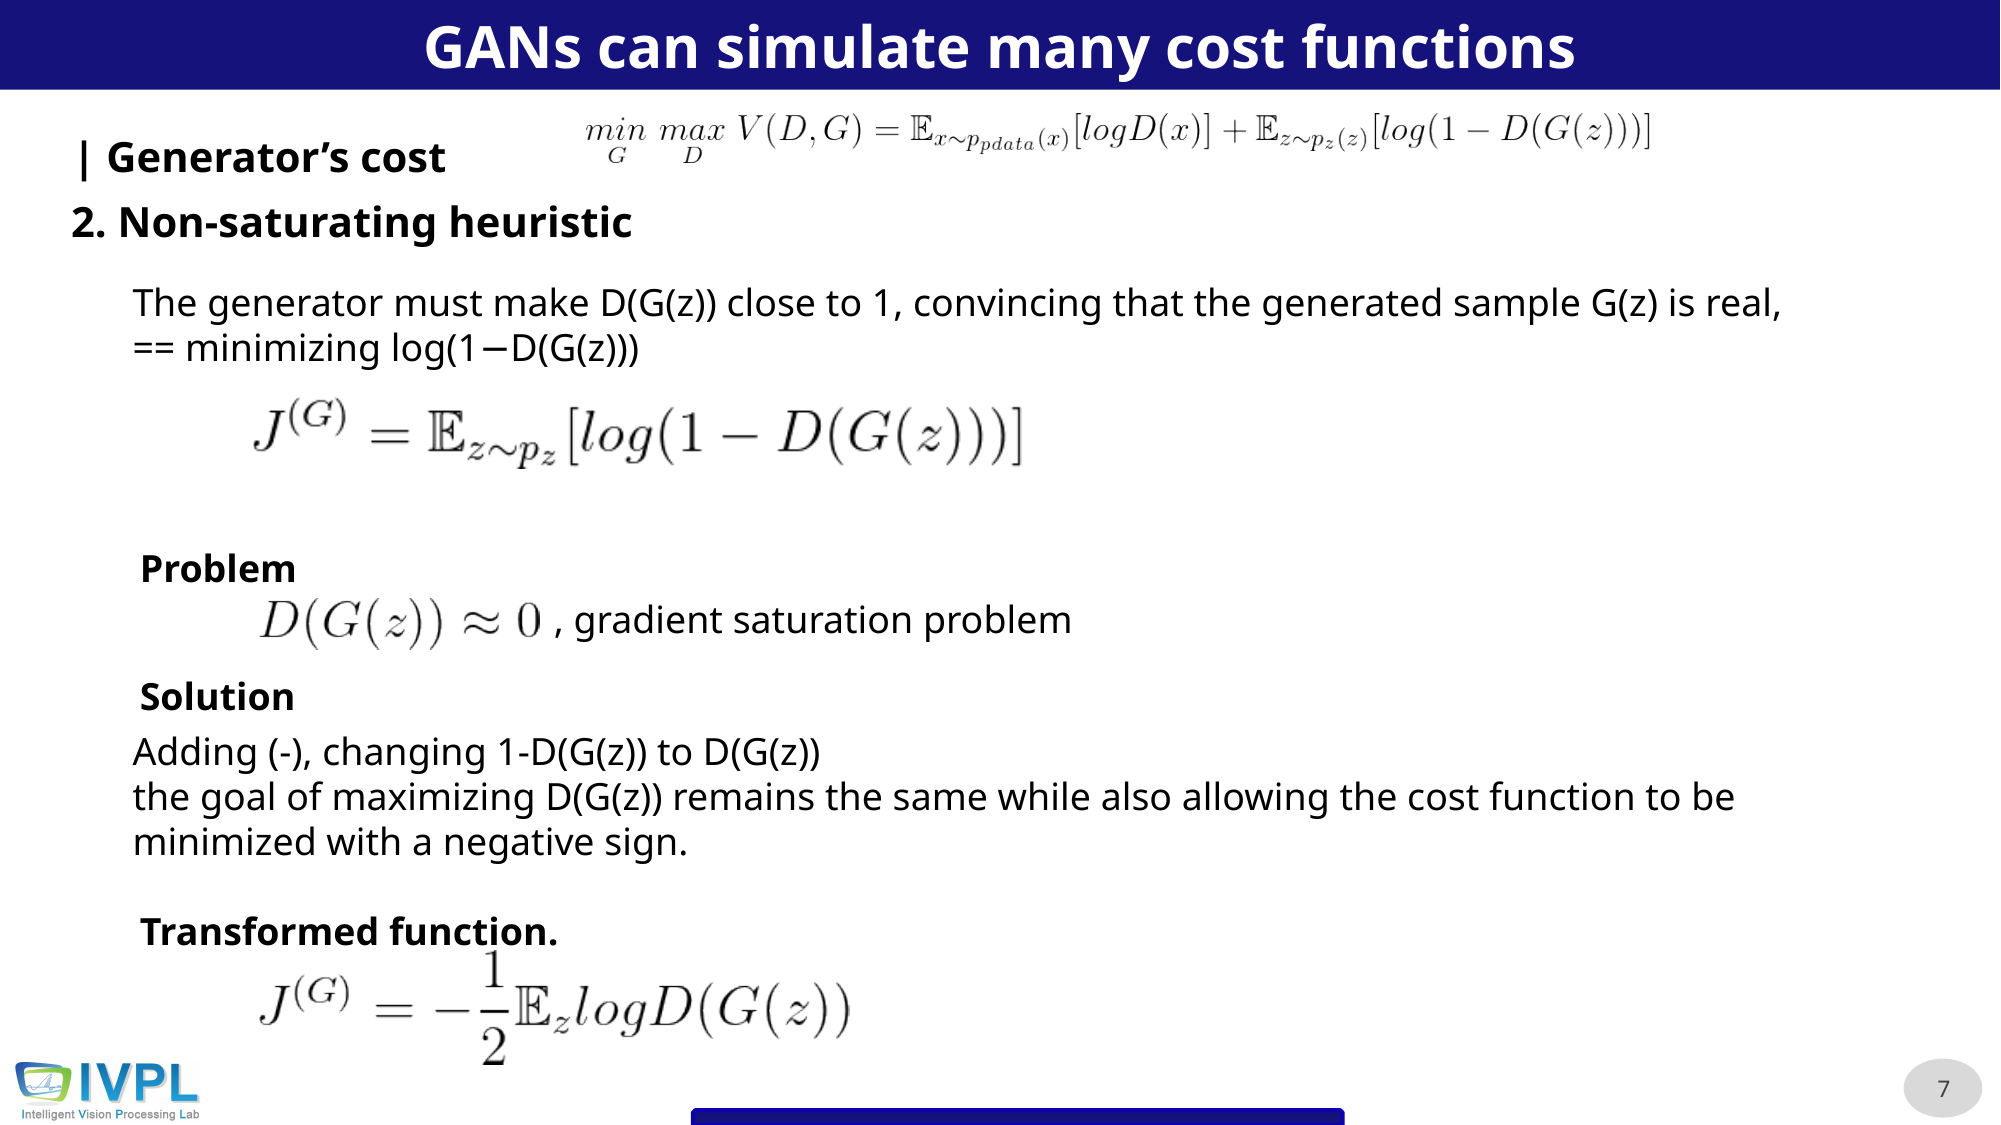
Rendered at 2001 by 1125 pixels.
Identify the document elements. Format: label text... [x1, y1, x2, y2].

picture [259, 950, 851, 1065]
text_box Problem [124, 537, 585, 598]
text_box Solution [124, 665, 585, 725]
text_box Transformed function. [124, 900, 585, 961]
text_box Adding (-), changing 1-D(G(z)) to D(G(z)) the goal of maximizing D(G(z)) remains the same while also allowing the cost function to be minimized with a negative sign. [117, 720, 1934, 871]
picture [259, 597, 540, 650]
picture [15, 1062, 200, 1122]
text_box The generator must make D(G(z)) close to 1, convincing that the generated sample G(z) is real, == minimizing log(1−D(G(z))) [117, 271, 1934, 377]
text_box 2. Non-saturating heuristic [56, 188, 648, 254]
list GANs can simulate many cost functions [66, 0, 1934, 90]
picture [584, 113, 1650, 163]
text_box , gradient saturation problem [539, 588, 1130, 648]
text_box | Generator’s cost [57, 123, 462, 188]
picture [253, 397, 1022, 470]
